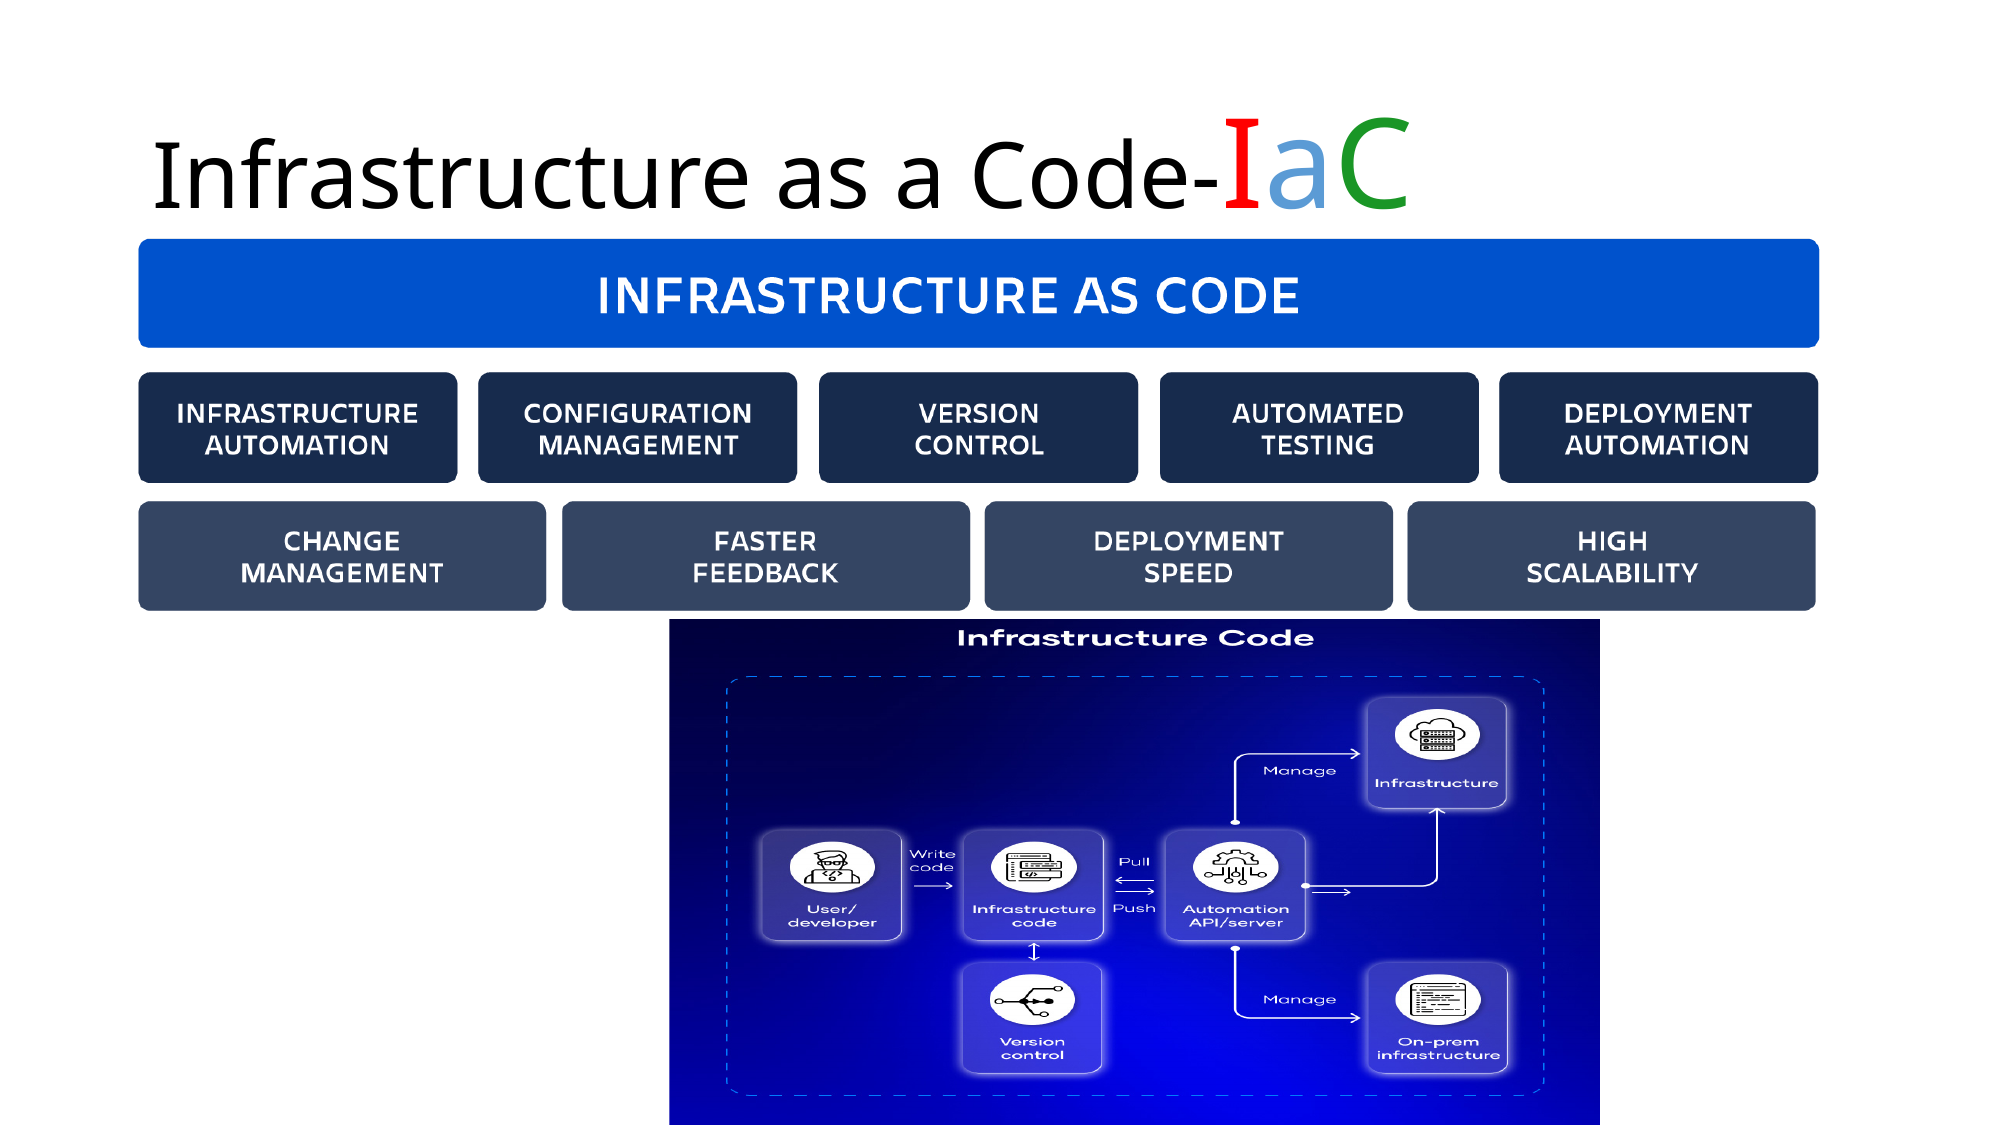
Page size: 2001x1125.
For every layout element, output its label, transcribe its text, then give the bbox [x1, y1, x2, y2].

title Infrastructure as a Code-IaC [137, 59, 1863, 278]
picture [669, 619, 1600, 1125]
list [115, 168, 1841, 678]
